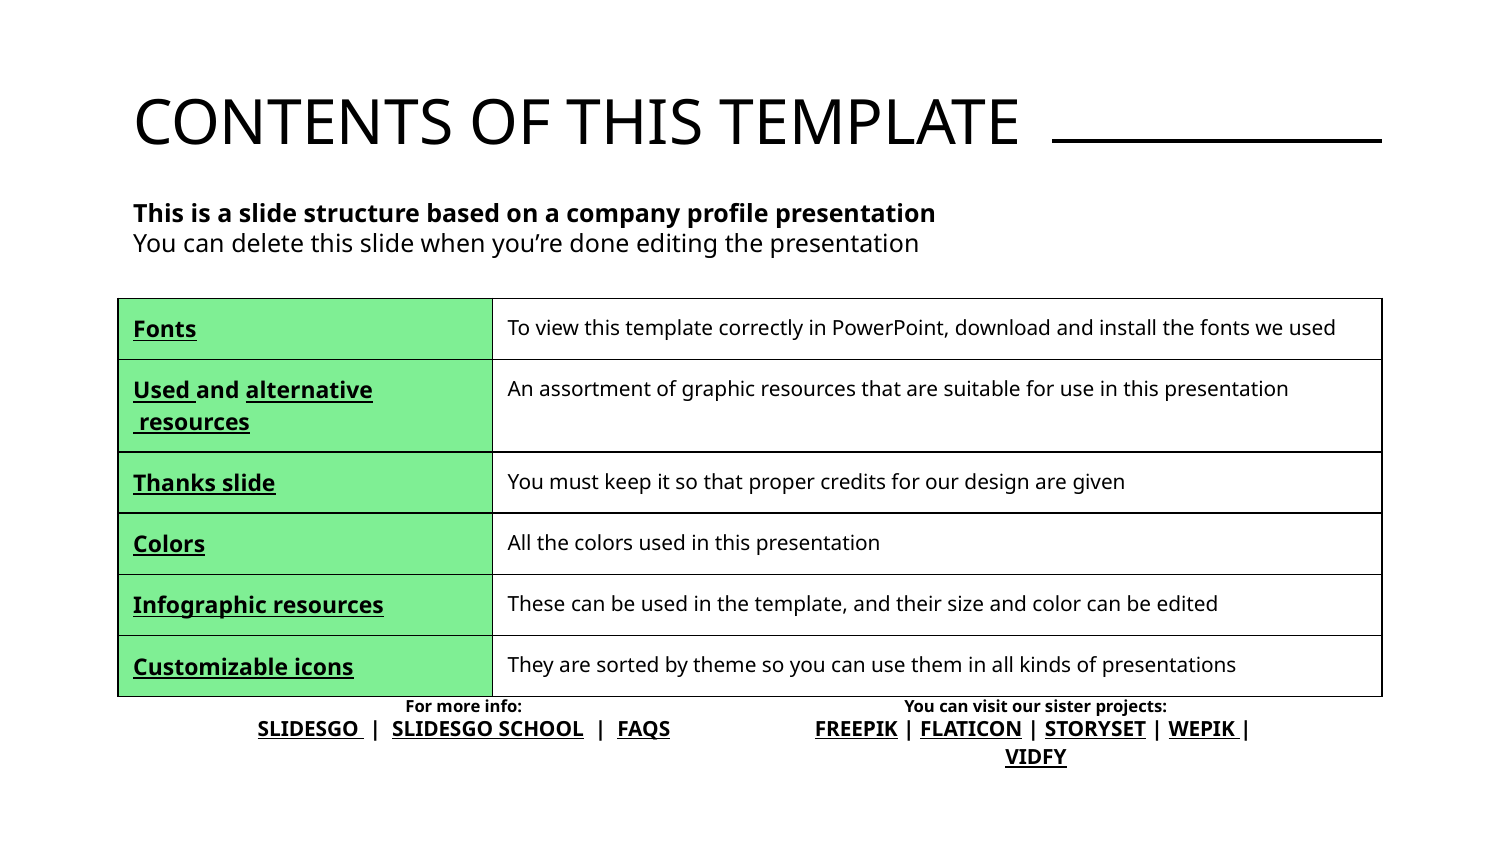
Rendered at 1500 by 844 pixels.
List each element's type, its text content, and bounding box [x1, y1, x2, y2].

text_box For more info: SLIDESGO | SLIDESGO SCHOOL | FAQS [217, 697, 710, 757]
table_cell They are sorted by theme so you can use them in all kinds of presentations [493, 636, 1381, 696]
table_cell Customizable icons [119, 636, 492, 696]
table_cell An assortment of graphic resources that are suitable for use in this presentation [493, 360, 1381, 451]
table_cell Colors [119, 514, 492, 574]
table_cell Infographic resources [119, 575, 492, 635]
table_cell These can be used in the template, and their size and color can be edited [493, 575, 1381, 635]
text_box You can visit our sister projects: FREEPIK | FLATICON | STORYSET | WEPIK | VIDFY [789, 697, 1283, 757]
table_cell Thanks slide [119, 453, 492, 512]
table_cell You must keep it so that proper credits for our design are given [493, 453, 1381, 512]
title CONTENTS OF THIS TEMPLATE [118, 72, 1382, 167]
table_cell All the colors used in this presentation [493, 514, 1381, 574]
text_box This is a slide structure based on a company profile presentation You can delete this slide when you’re done editing the presentation [118, 182, 1382, 262]
table_header Fonts [119, 299, 492, 359]
table_cell Used and alternative resources [119, 360, 492, 451]
table_header To view this template correctly in PowerPoint, download and install the fonts we used [493, 299, 1381, 359]
